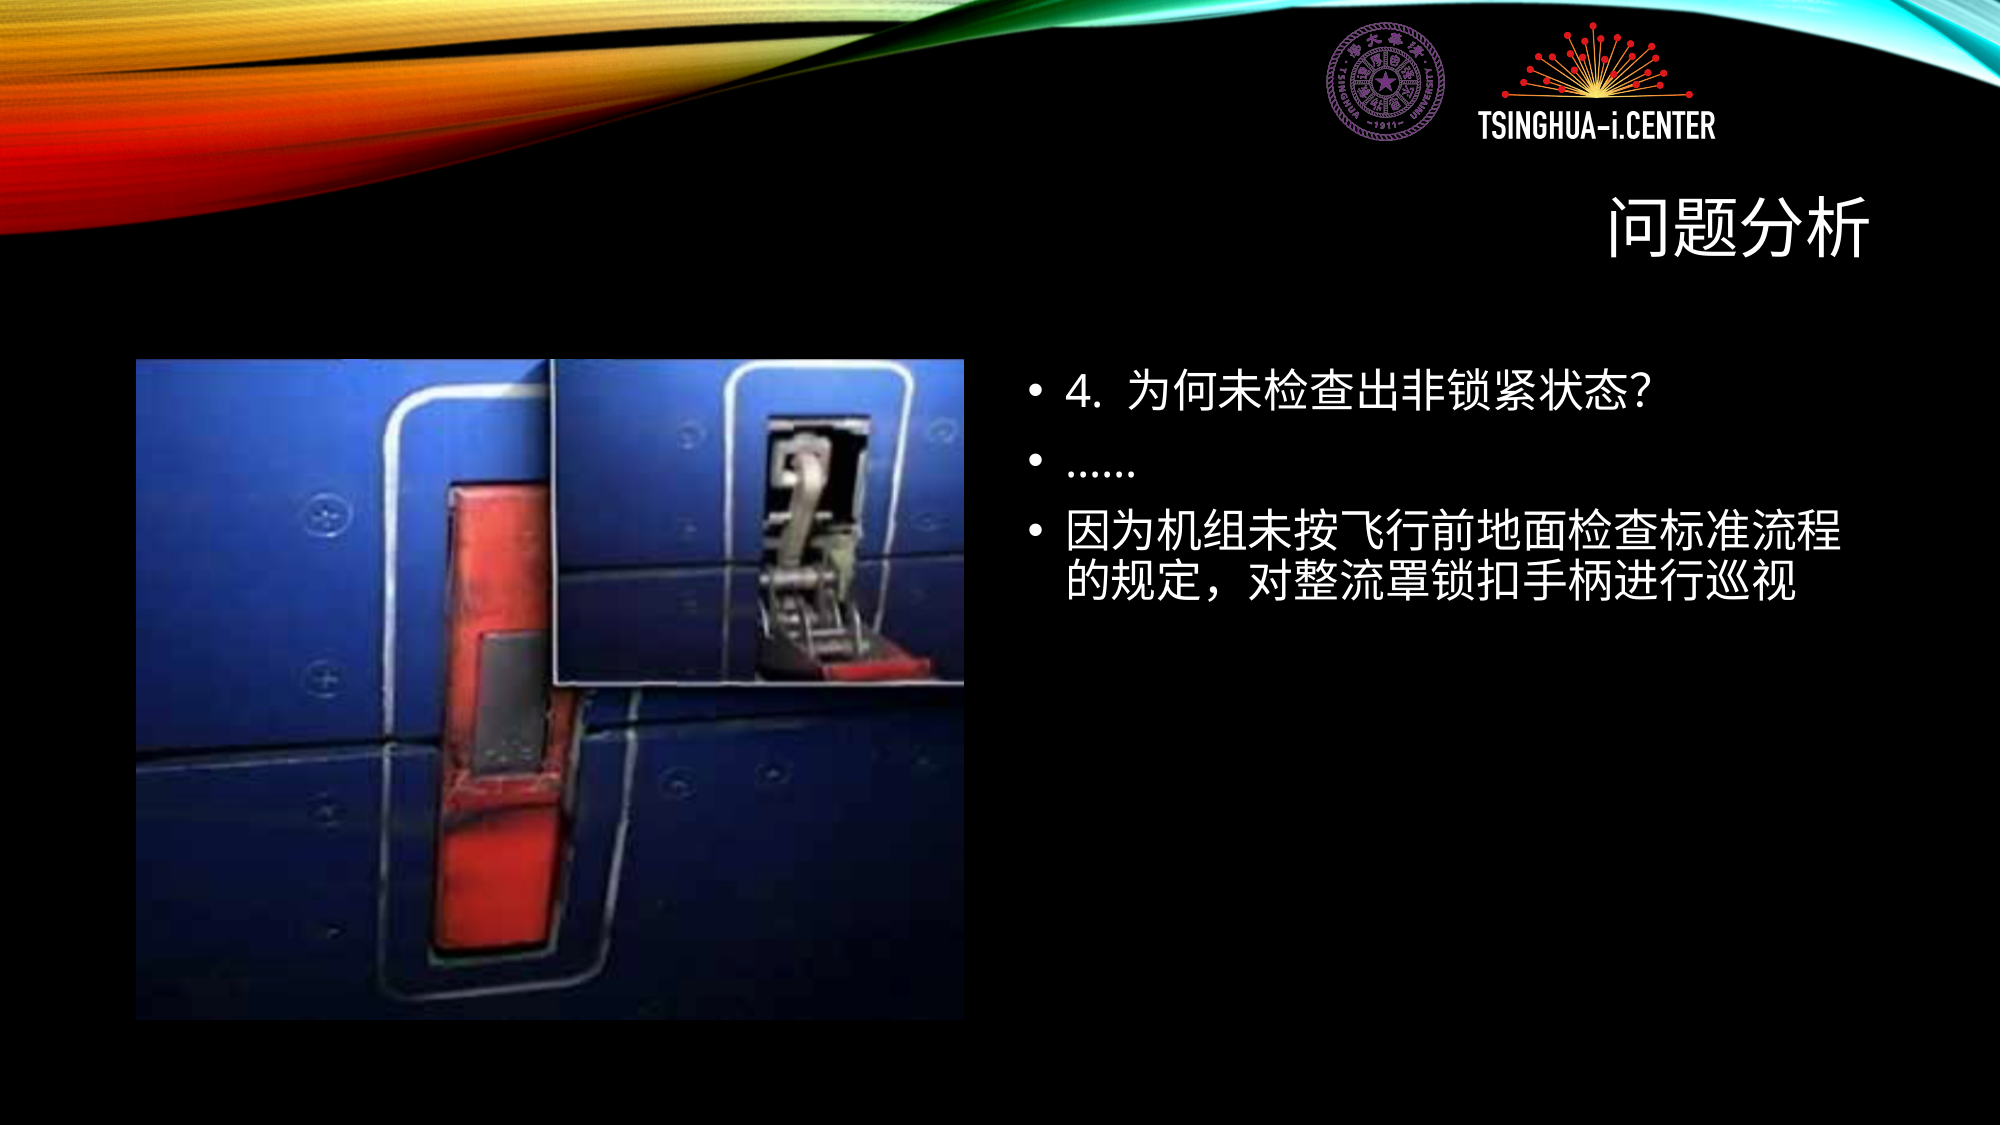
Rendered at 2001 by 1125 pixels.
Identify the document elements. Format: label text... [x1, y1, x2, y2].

title 问题分析 [474, 125, 1888, 338]
picture [0, 0, 2000, 237]
list 4. 为何未检查出非锁紧状态？ …… 因为机组未按飞行前地面检查标准流程的规定，对整流罩锁扣手柄进行巡视 [1012, 360, 1888, 1021]
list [136, 359, 964, 1021]
